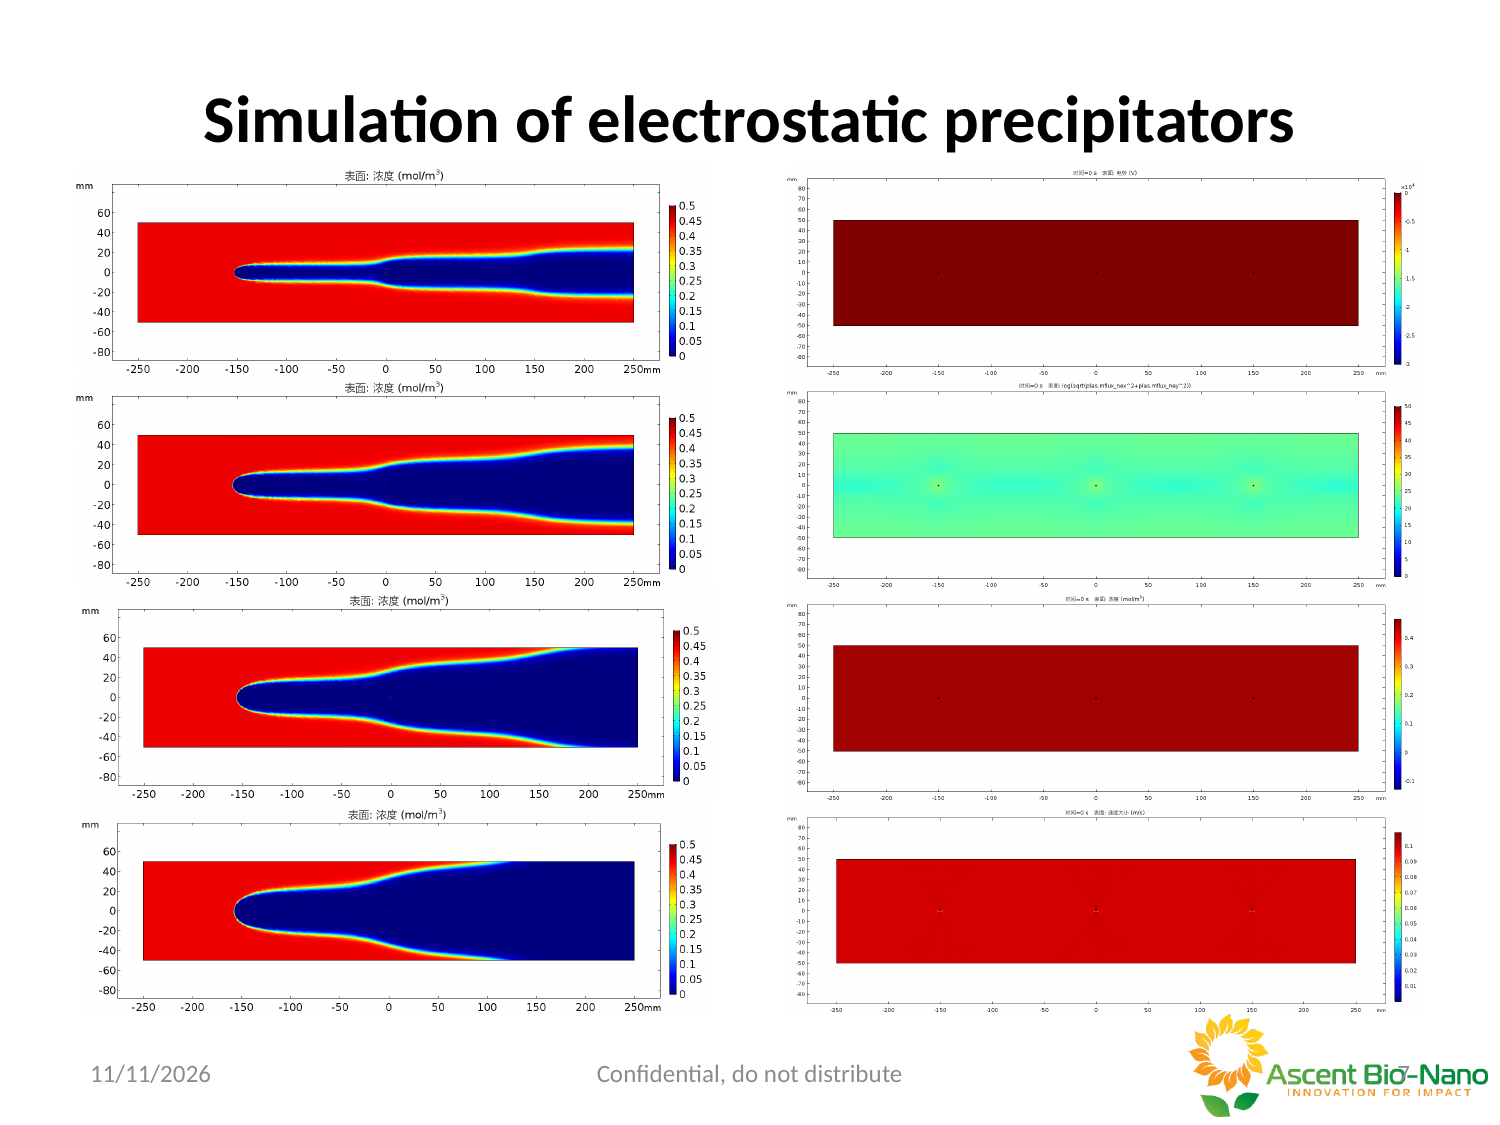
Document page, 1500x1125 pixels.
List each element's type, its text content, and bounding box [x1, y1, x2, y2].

picture [75, 162, 717, 800]
picture [786, 163, 1426, 802]
title Simulation of electrostatic precipitators [75, 45, 1425, 188]
picture [786, 803, 1488, 1117]
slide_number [75, 1042, 425, 1103]
footer Confidential, do not distribute [512, 1042, 988, 1103]
picture [80, 801, 714, 1013]
slide_number 6 [1074, 1042, 1425, 1103]
